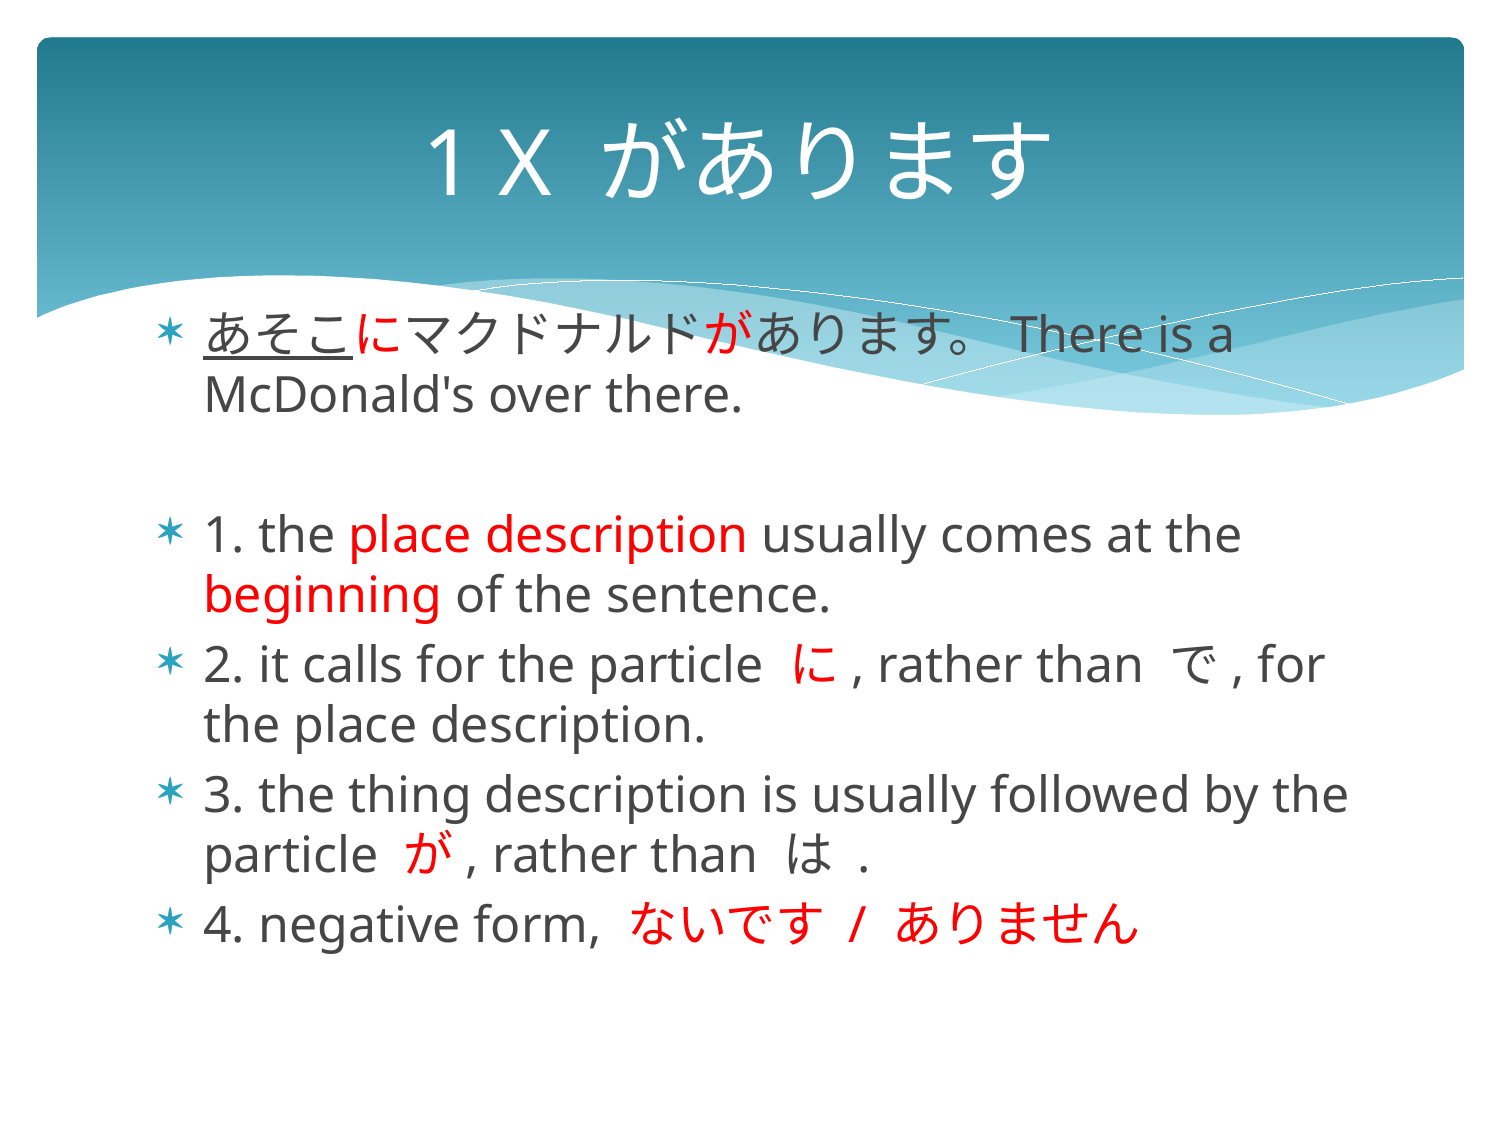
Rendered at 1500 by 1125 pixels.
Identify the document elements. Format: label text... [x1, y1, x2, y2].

title 1 X があります [75, 55, 1425, 261]
list あそこにマクドナルドがあります。There is a McDonald's over there. 1. the place description usually comes at the beginning of the sentence. 2. it calls for the particle に, rather than で, for the place description. 3. the thing description is usually followed by the particle が, rather than は . 4. negative form, ないです / ありません [143, 295, 1425, 1050]
